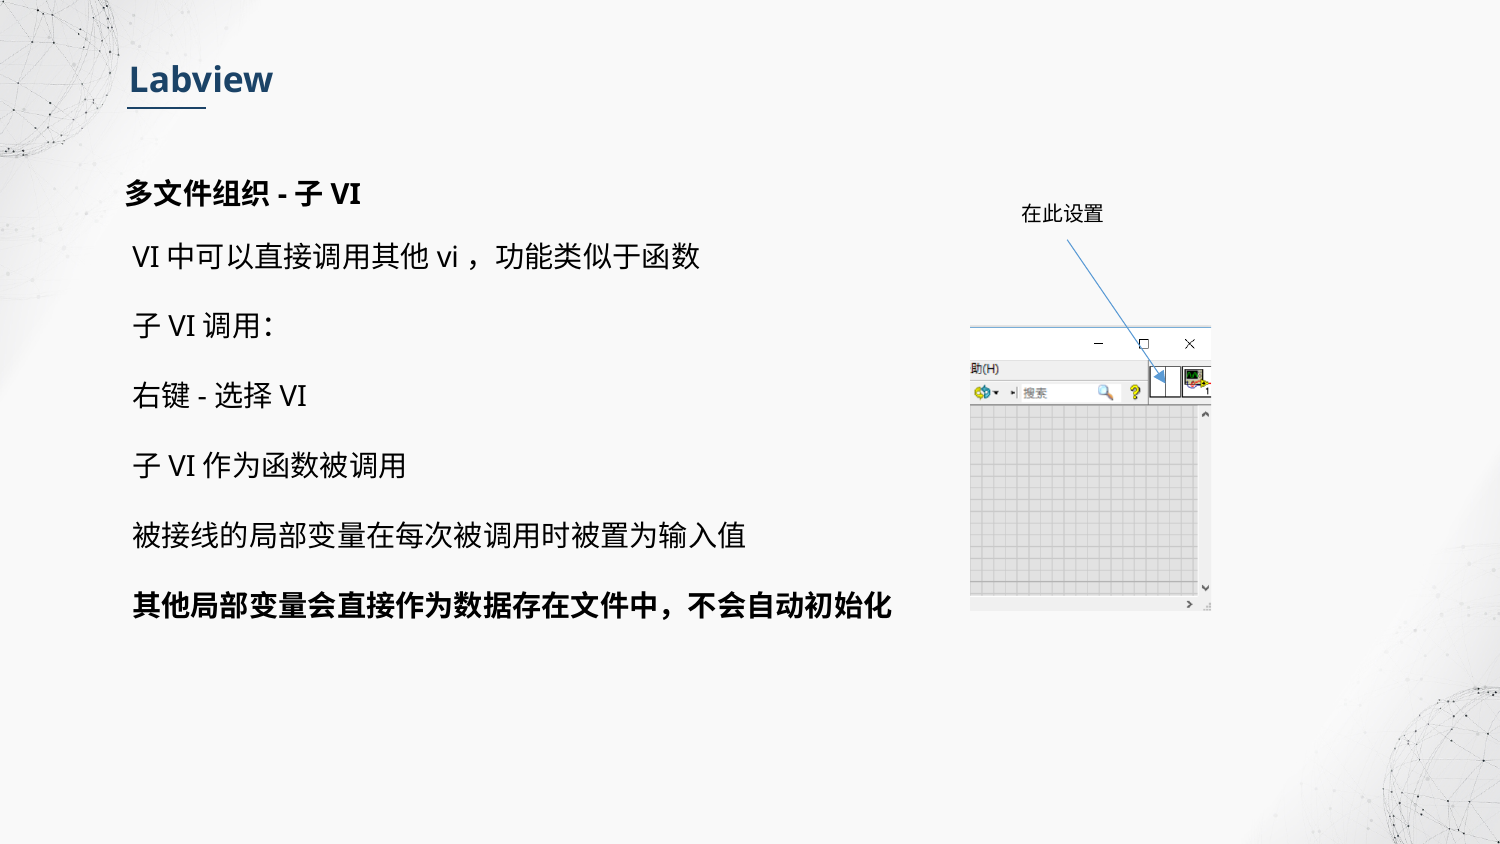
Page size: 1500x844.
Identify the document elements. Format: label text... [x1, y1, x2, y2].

text_box VI中可以直接调用其他vi，功能类似于函数 子VI调用： 右键-选择VI 子VI作为函数被调用 被接线的局部变量在每次被调用时被置为输入值 其他局部变量会直接作为数据存在文件中，不会自动初始化 [117, 230, 925, 630]
text_box 在此设置 [1006, 193, 1123, 234]
picture [0, 0, 1500, 844]
text_box Labview [117, 51, 489, 106]
text_box 多文件组织-子VI [109, 168, 376, 218]
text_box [1067, 239, 1166, 384]
